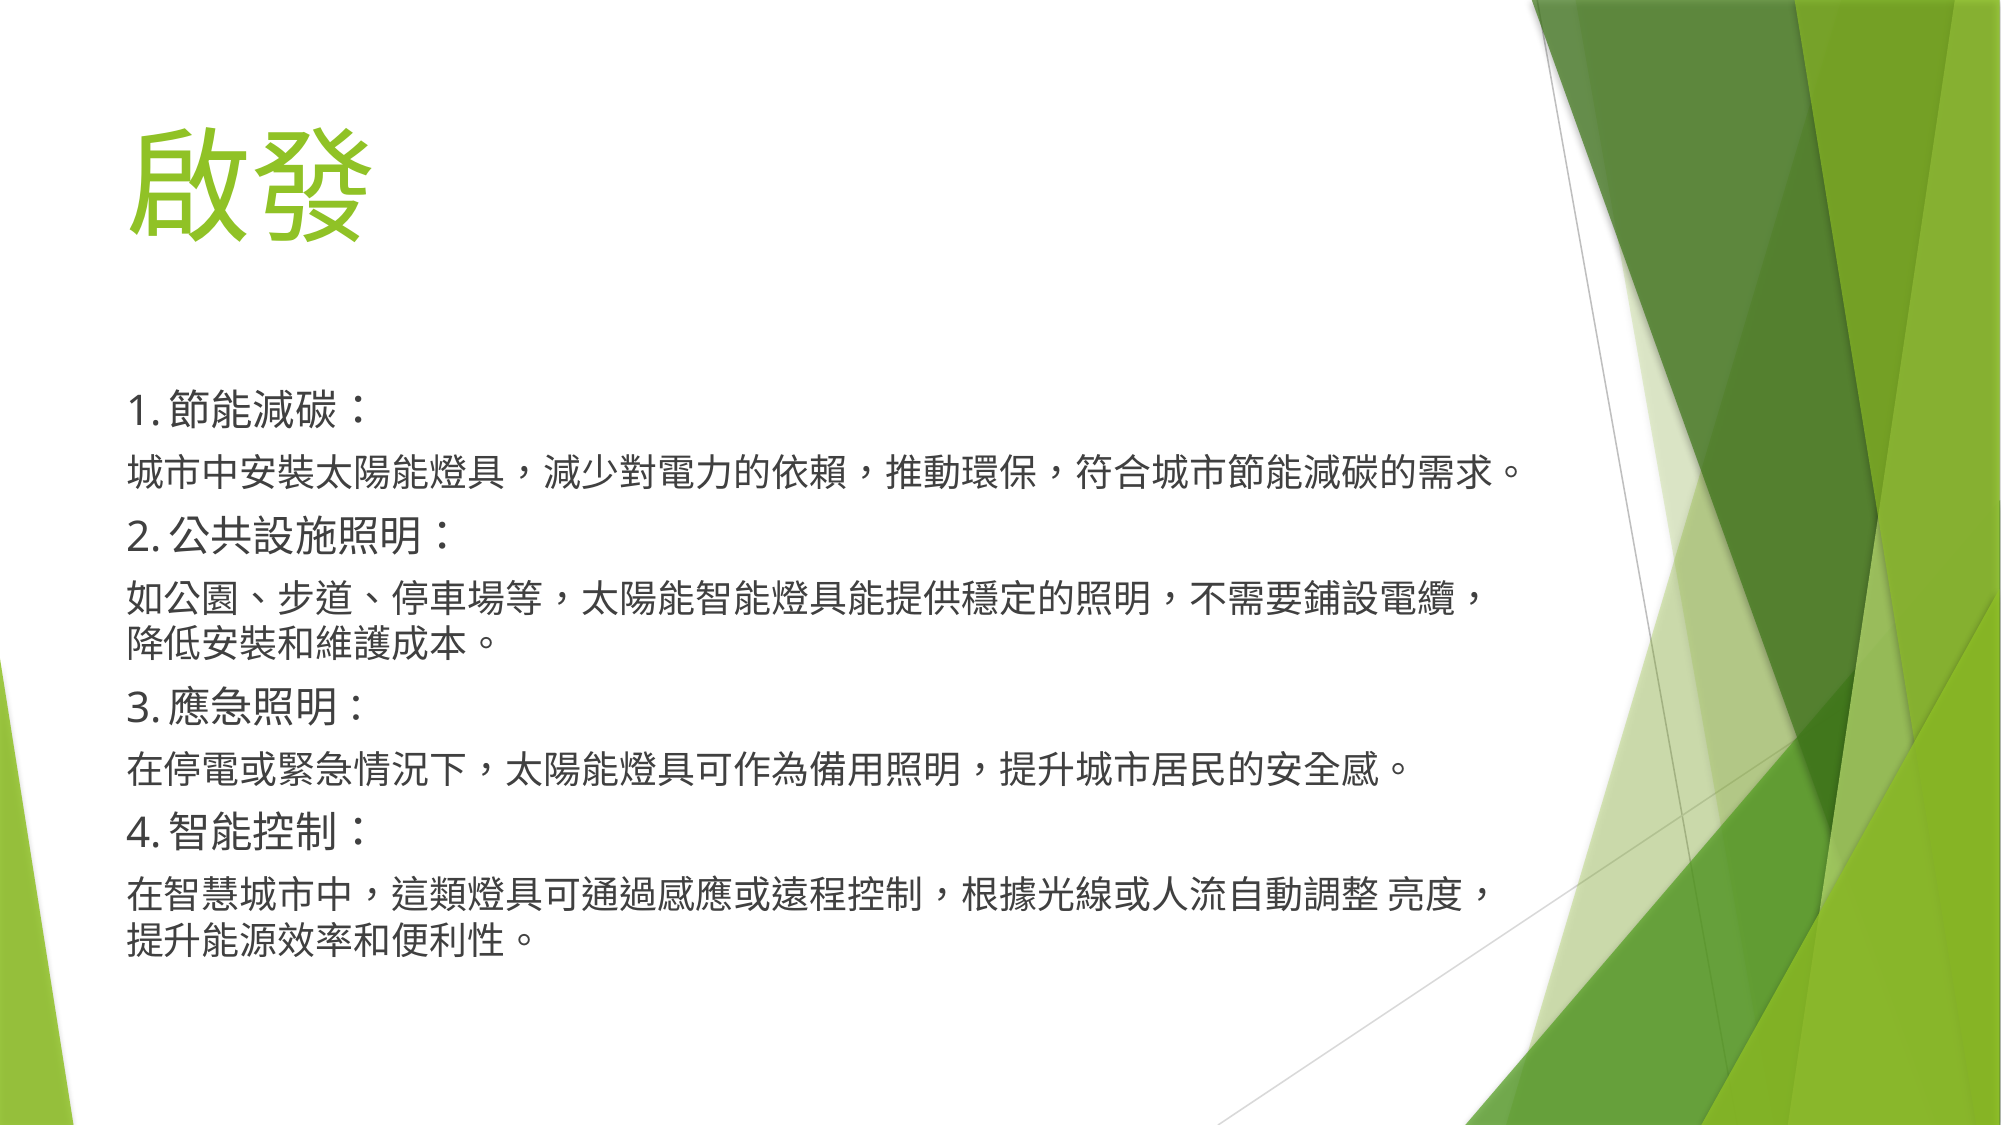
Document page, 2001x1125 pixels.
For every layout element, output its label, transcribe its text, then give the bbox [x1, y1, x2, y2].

list 1.節能減碳： 城市中安裝太陽能燈具，減少對電力的依賴，推動環保，符合城市節能減碳的需求。 2.公共設施照明： 如公園、步道、停車場等，太陽能智能燈具能提供穩定的照明，不需要鋪設電纜，降低安裝和維護成本。 3.應急照明： 在停電或緊急情況下，太陽能燈具可作為備用照明，提升城市居民的安全感。 4.智能控制： 在智慧城市中，這類燈具可通過感應或遠程控制，根據光線或人流自動調整 亮度，提升能源效率和便利性。 [111, 354, 1522, 992]
title 啟發 [111, 99, 1522, 317]
